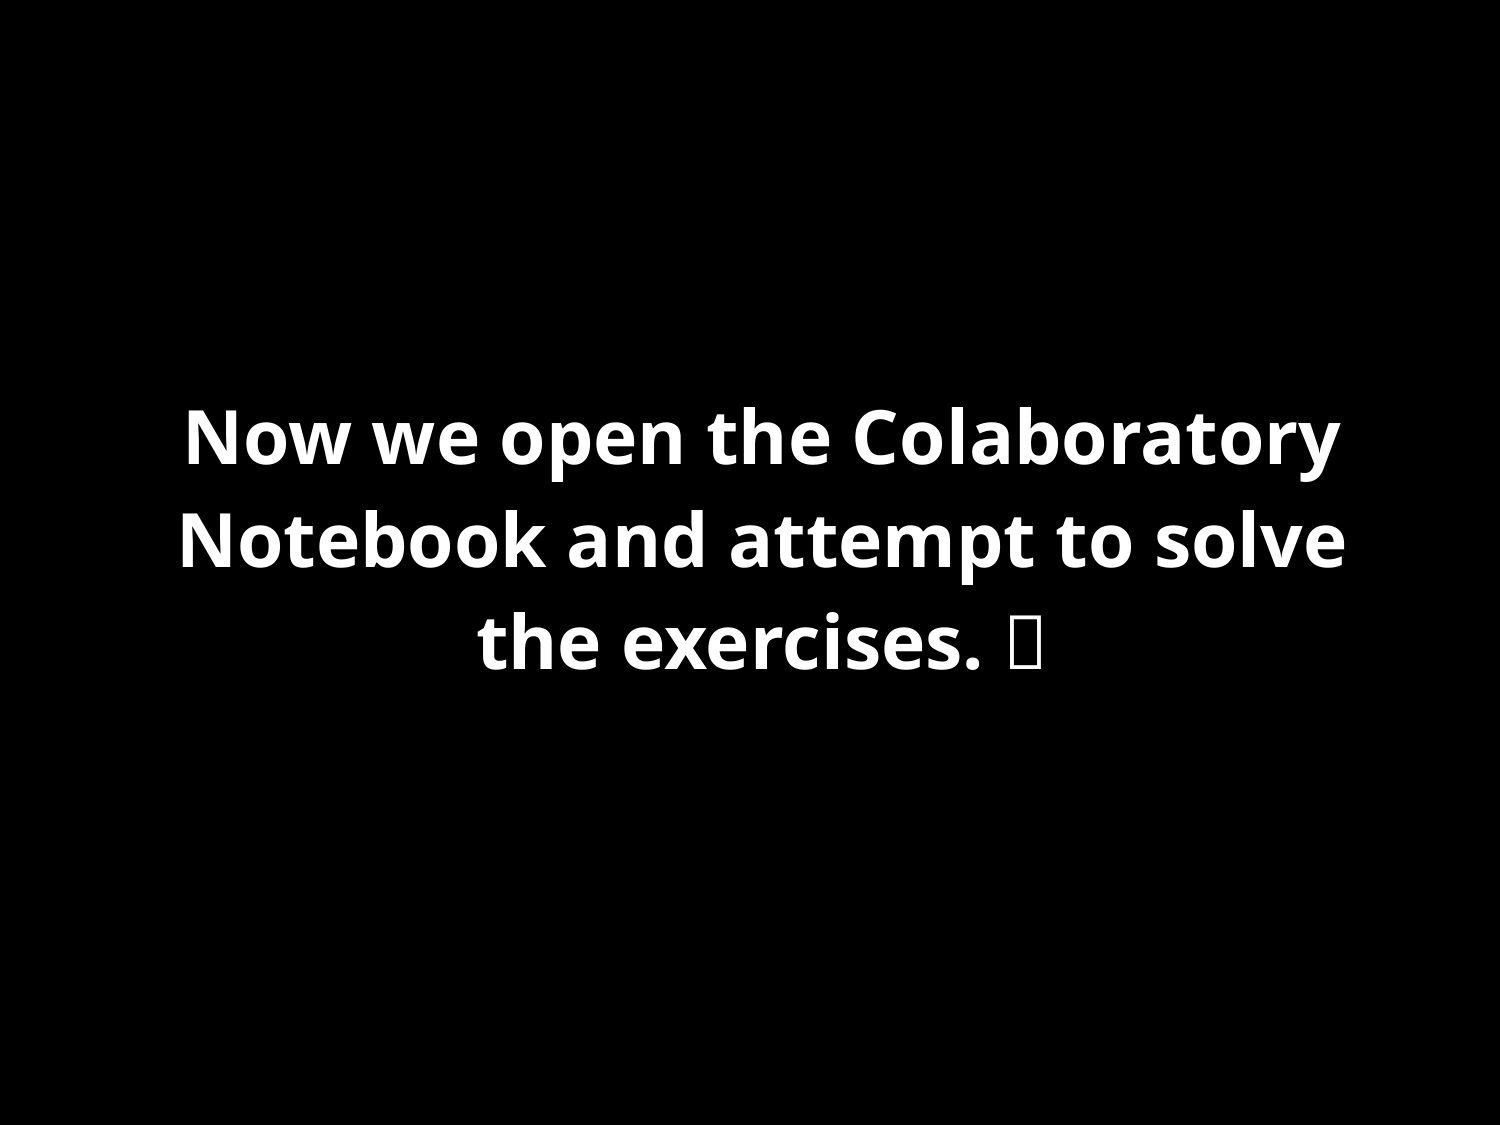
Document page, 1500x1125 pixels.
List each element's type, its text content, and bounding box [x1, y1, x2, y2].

list Now we open the Colaboratory Notebook and attempt to solve the exercises.  [125, 275, 1400, 788]
